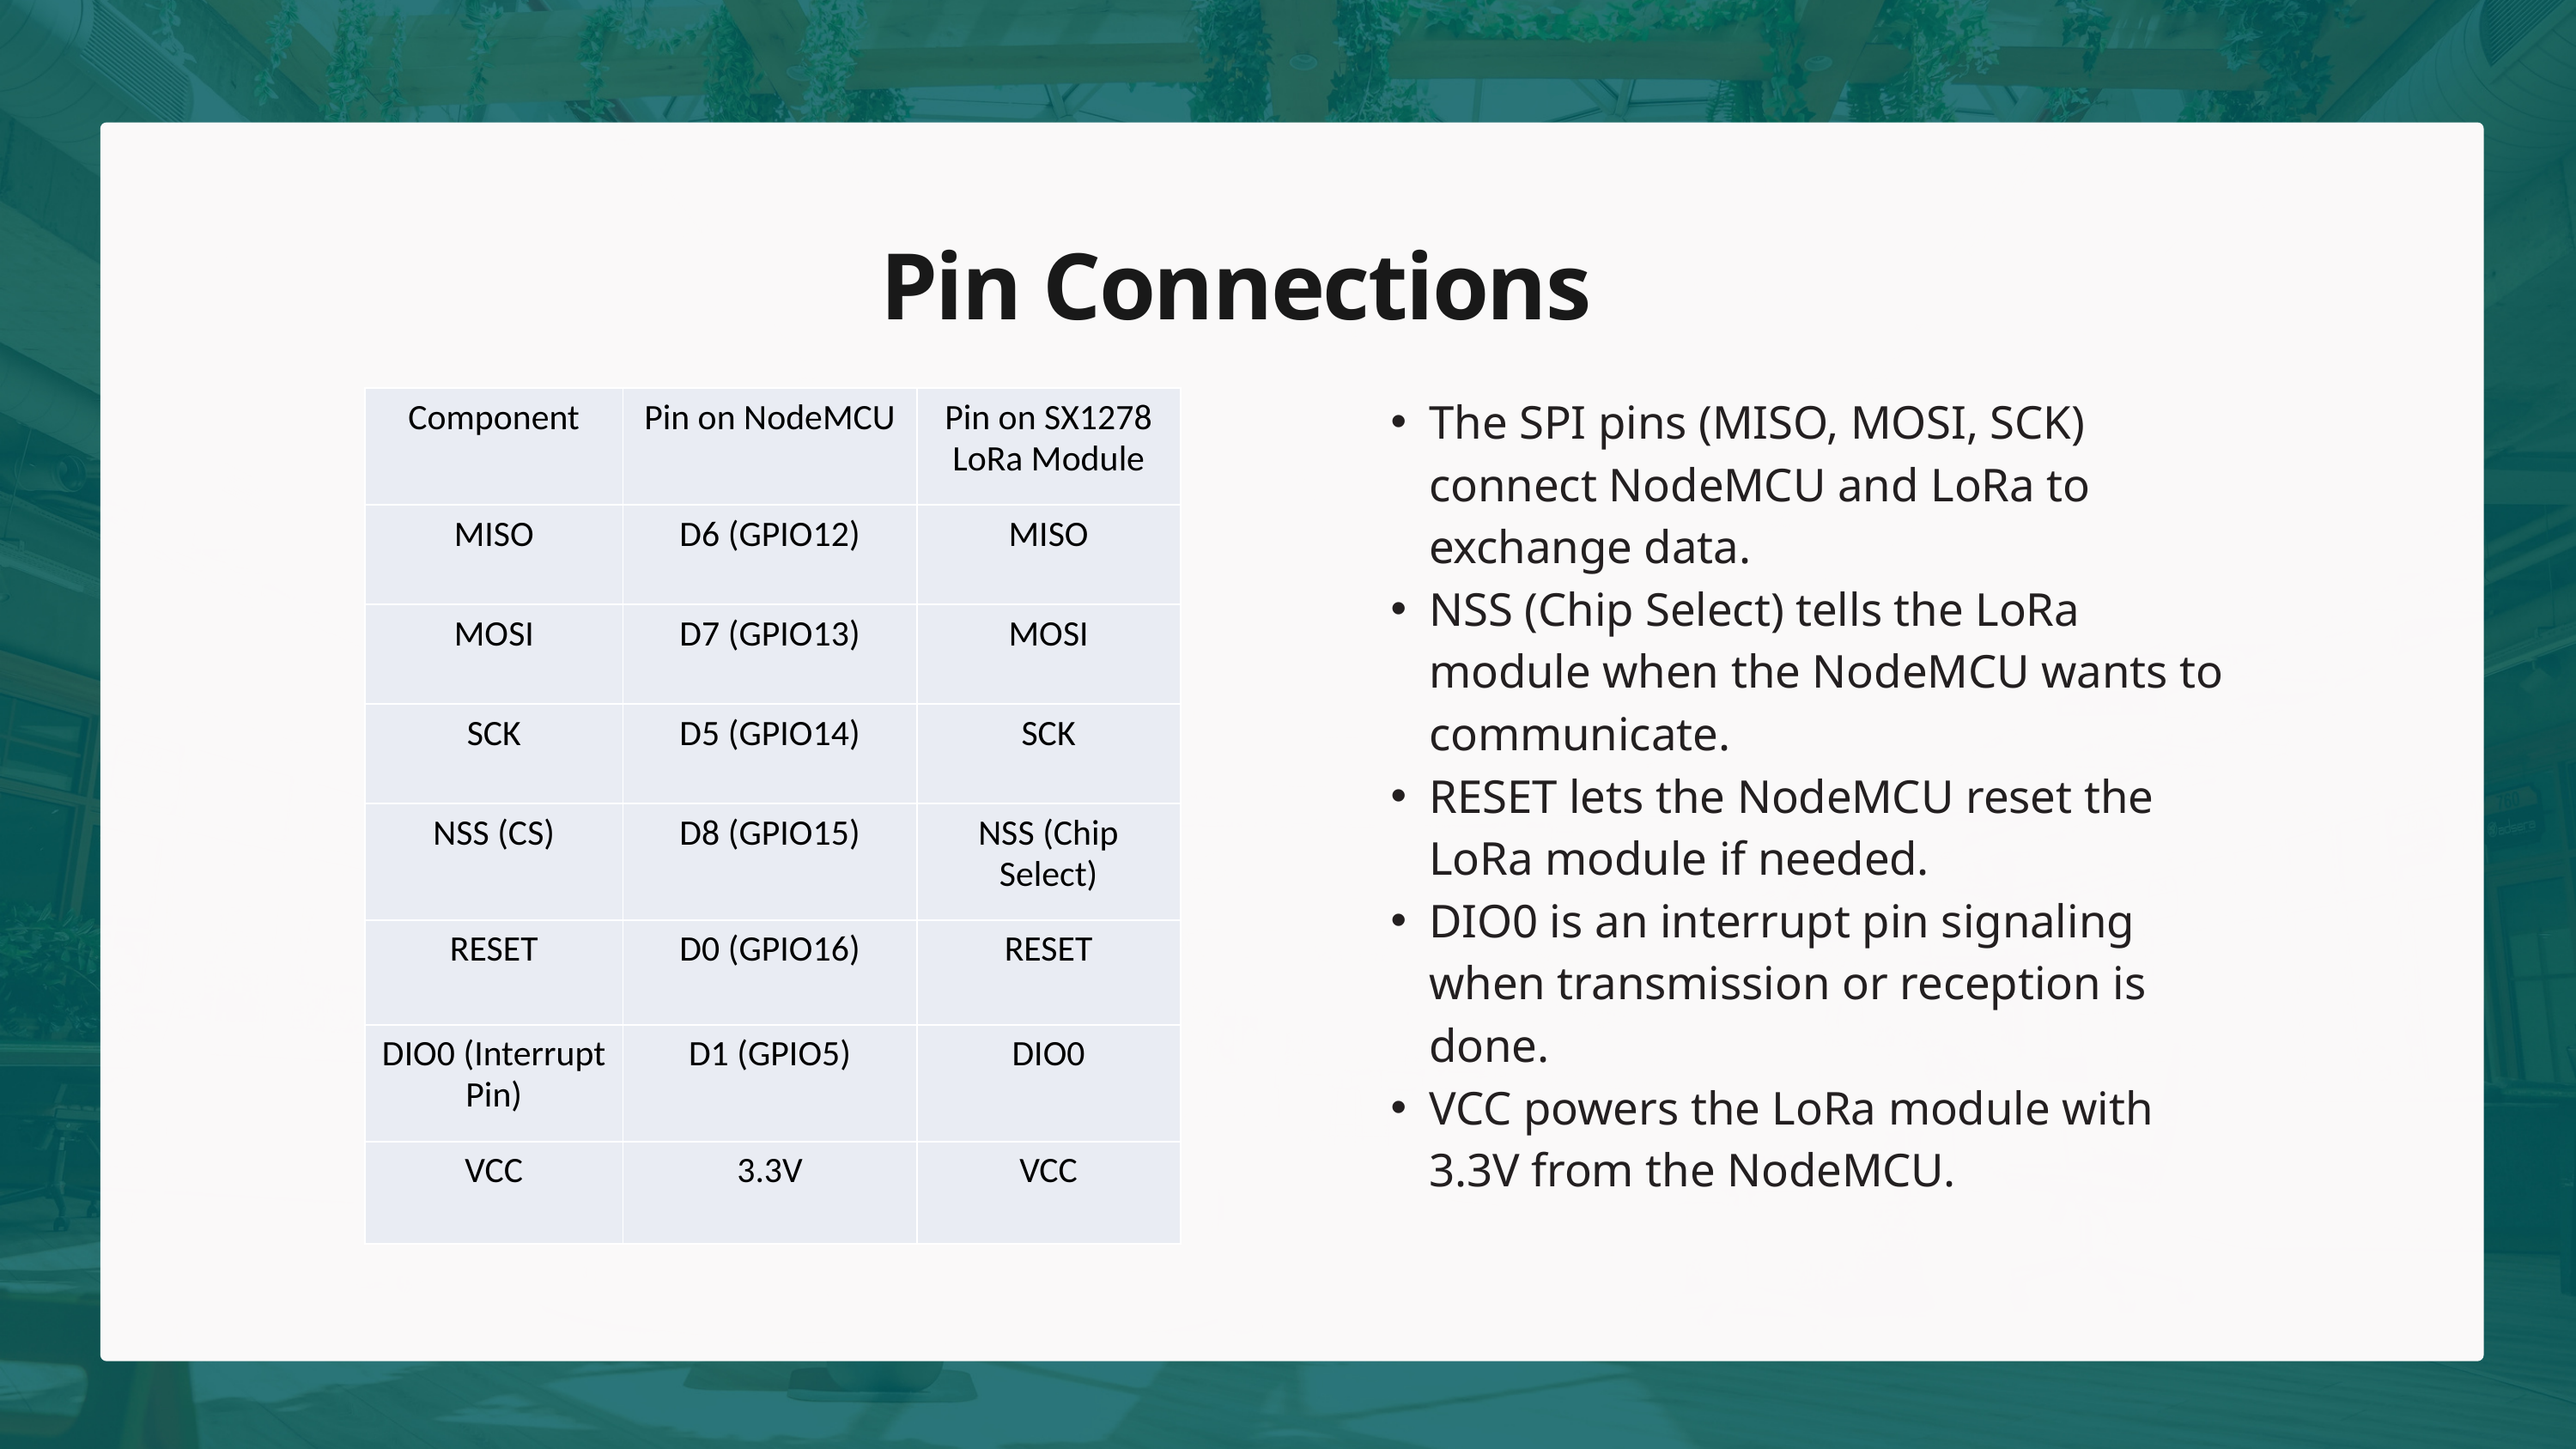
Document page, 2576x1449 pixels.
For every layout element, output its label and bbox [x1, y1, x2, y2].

text_box [0, 0, 2576, 1449]
text_box [100, 122, 2484, 1361]
